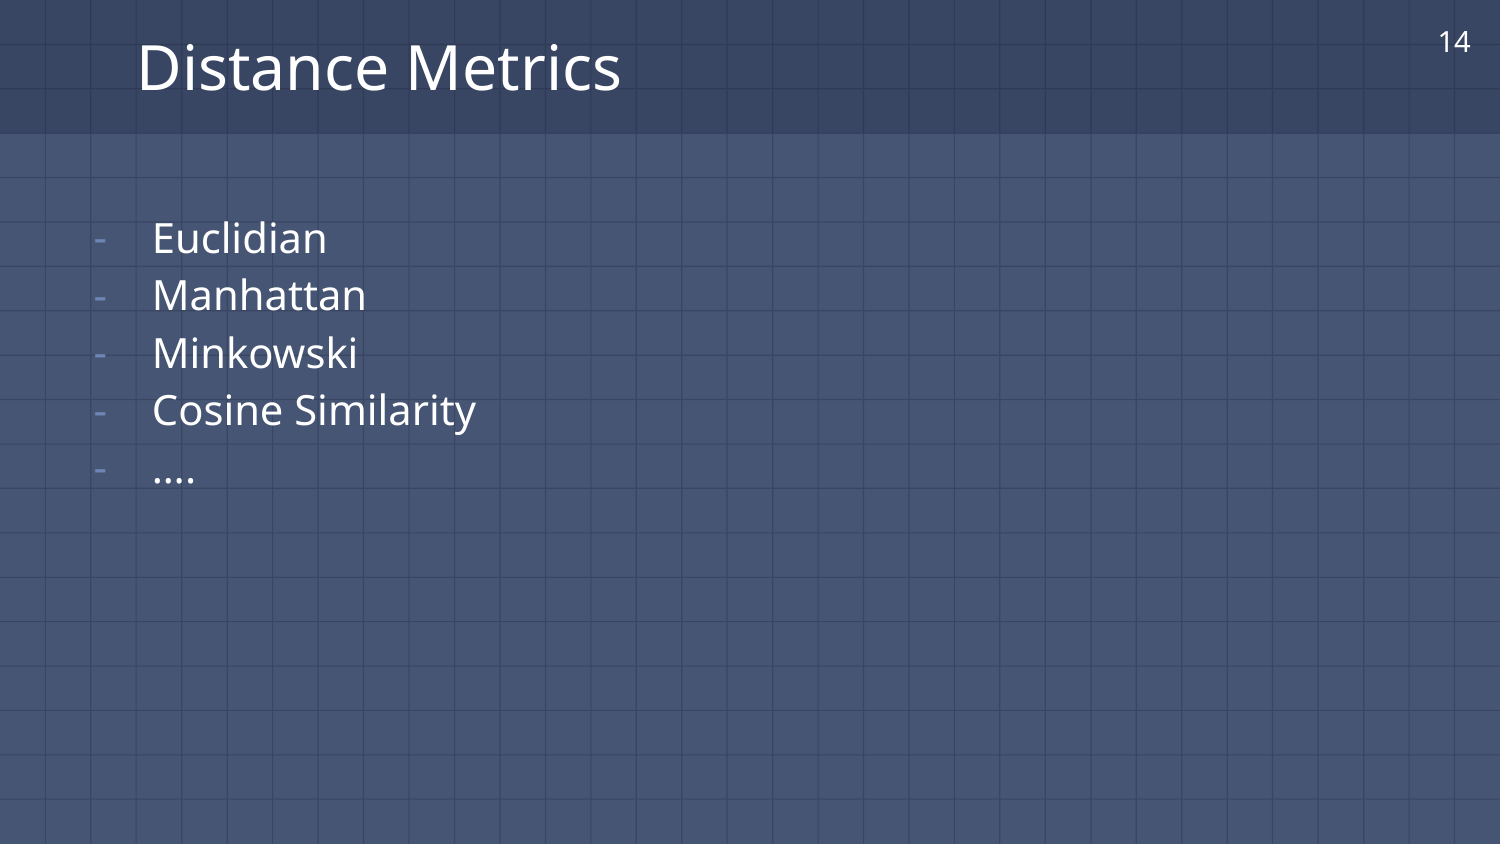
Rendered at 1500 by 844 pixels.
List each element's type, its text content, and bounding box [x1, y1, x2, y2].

title Distance Metrics [121, 0, 1383, 118]
list Euclidian Manhattan Minkowski Cosine Similarity …. [61, 189, 1475, 698]
slide_number ‹#› [1408, 0, 1500, 88]
